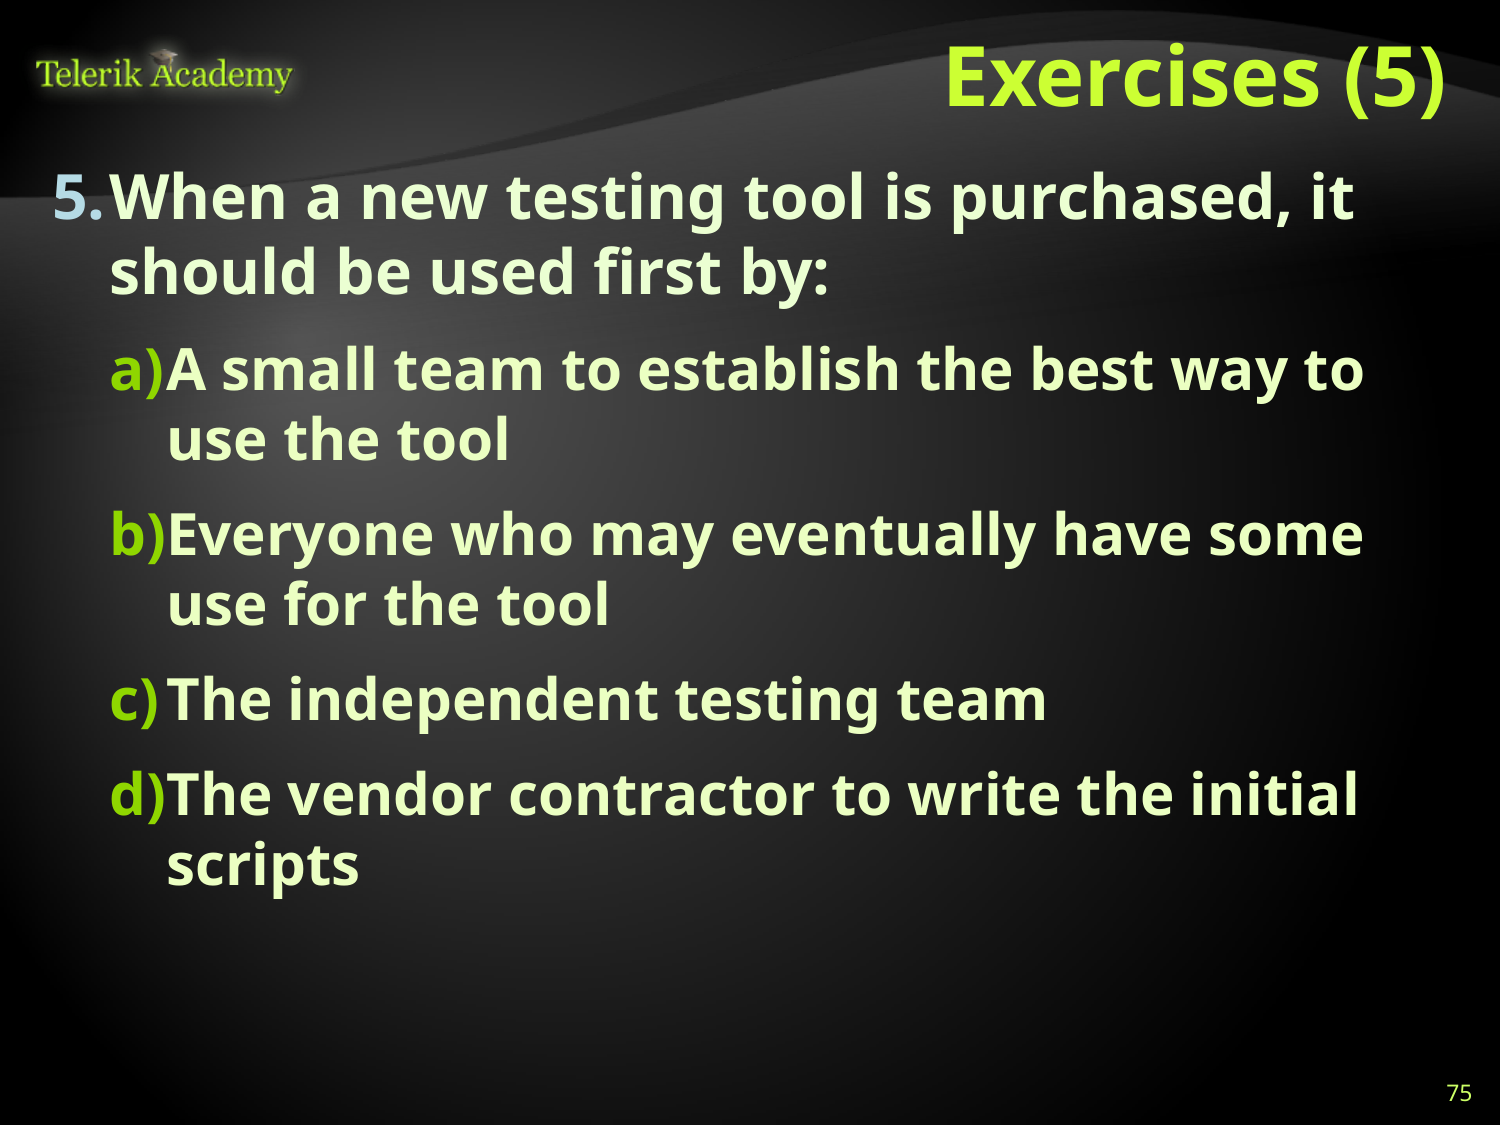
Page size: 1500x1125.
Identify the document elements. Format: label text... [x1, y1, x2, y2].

list When a new testing tool is purchased, it should be used first by: A small team to establish the best way to use the tool Everyone who may eventually have some use for the tool The independent testing team The vendor contractor to write the initial scripts [37, 149, 1463, 1100]
title Exercises (5) [300, 12, 1463, 149]
slide_number 75 [1412, 1074, 1488, 1113]
picture [0, 0, 1500, 1125]
